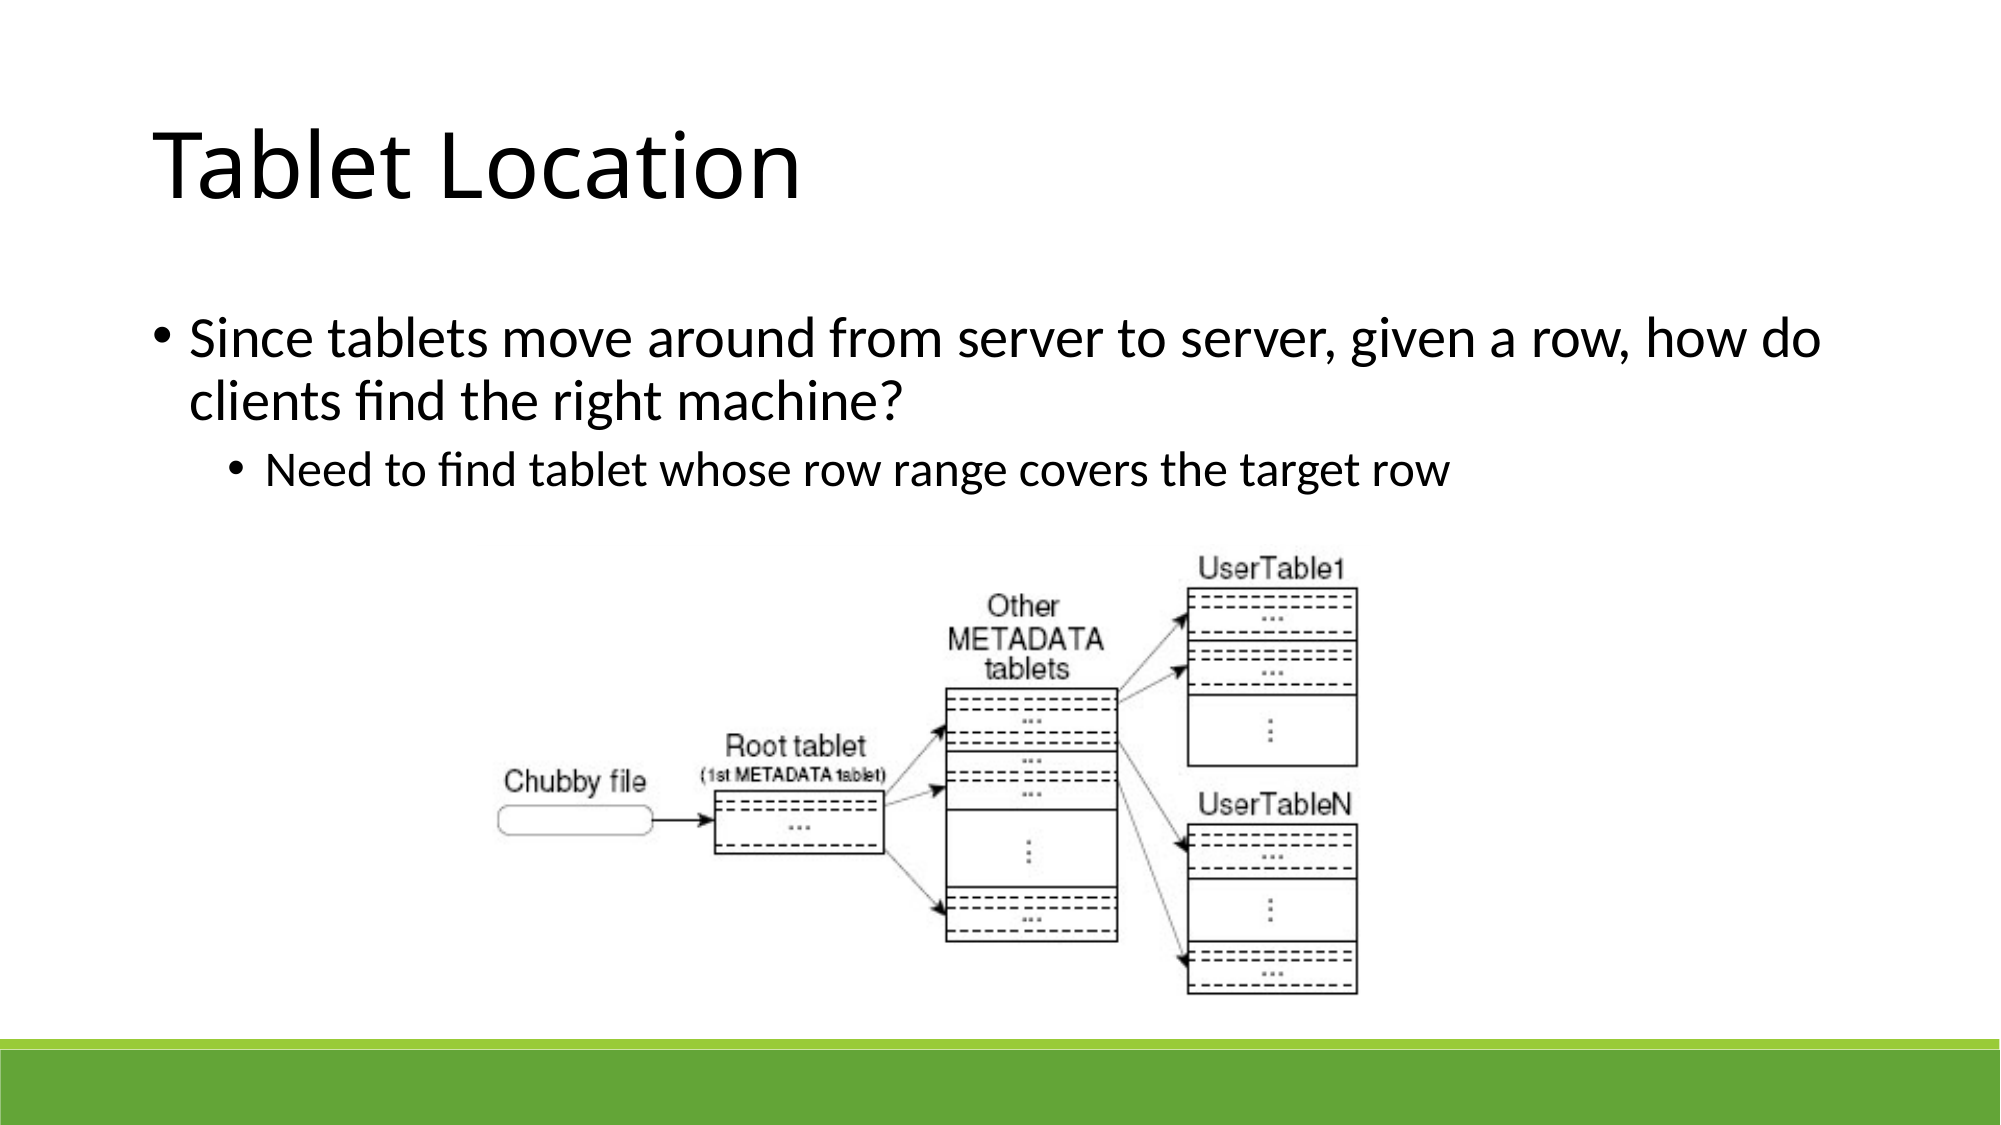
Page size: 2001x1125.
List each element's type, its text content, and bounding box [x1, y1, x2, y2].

picture [477, 544, 1371, 1014]
title Tablet Location [137, 59, 1863, 278]
list Since tablets move around from server to server, given a row, how do clients find the right machine? Need to find tablet whose row range covers the target row [137, 299, 1863, 1014]
